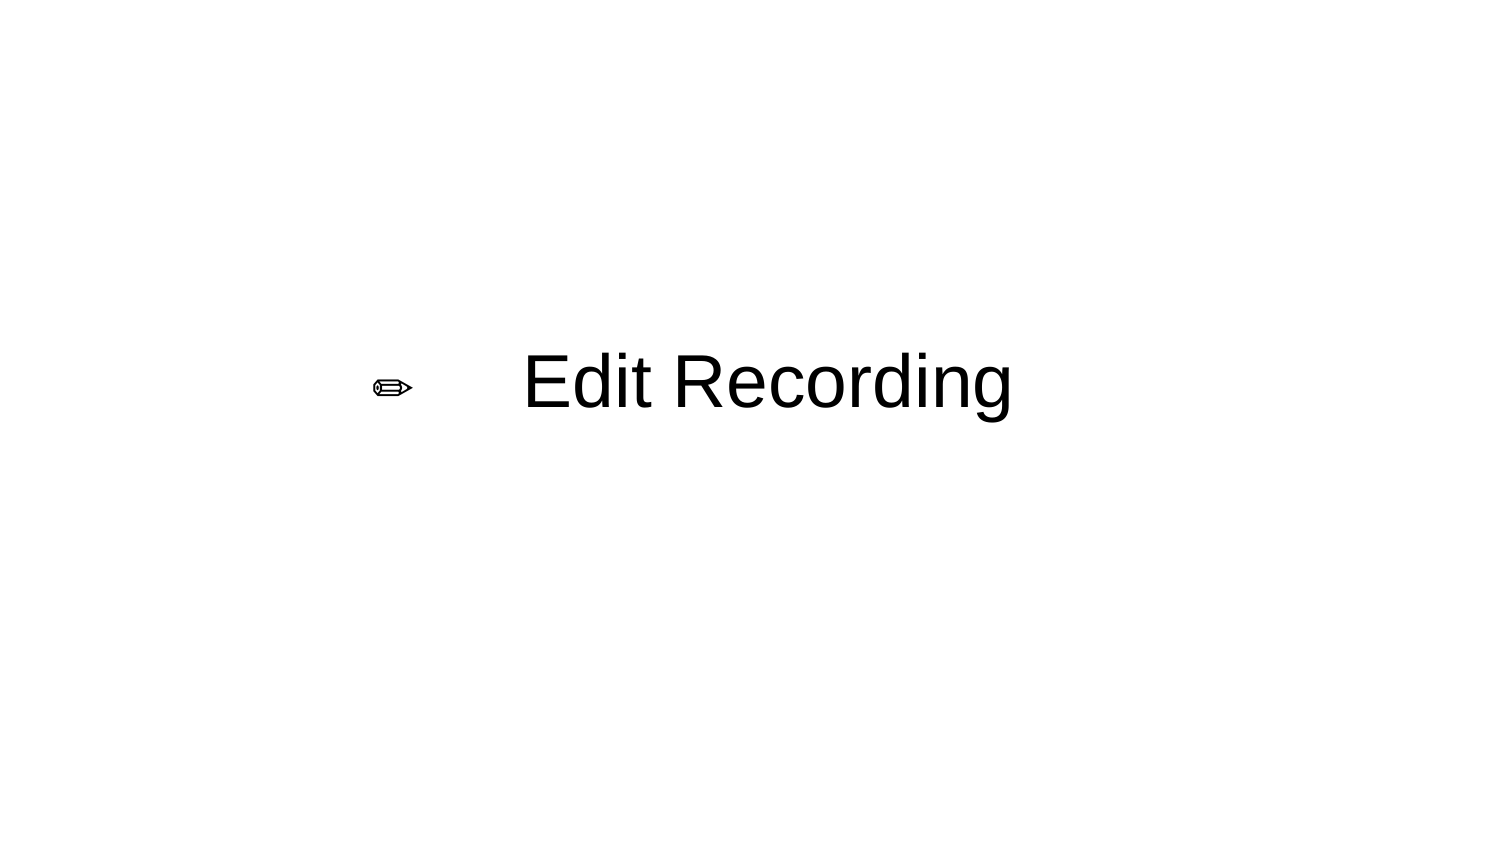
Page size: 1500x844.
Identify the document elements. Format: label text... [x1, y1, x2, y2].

text_box ✏️ [357, 332, 474, 432]
text_box Edit Recording [145, 317, 1393, 438]
